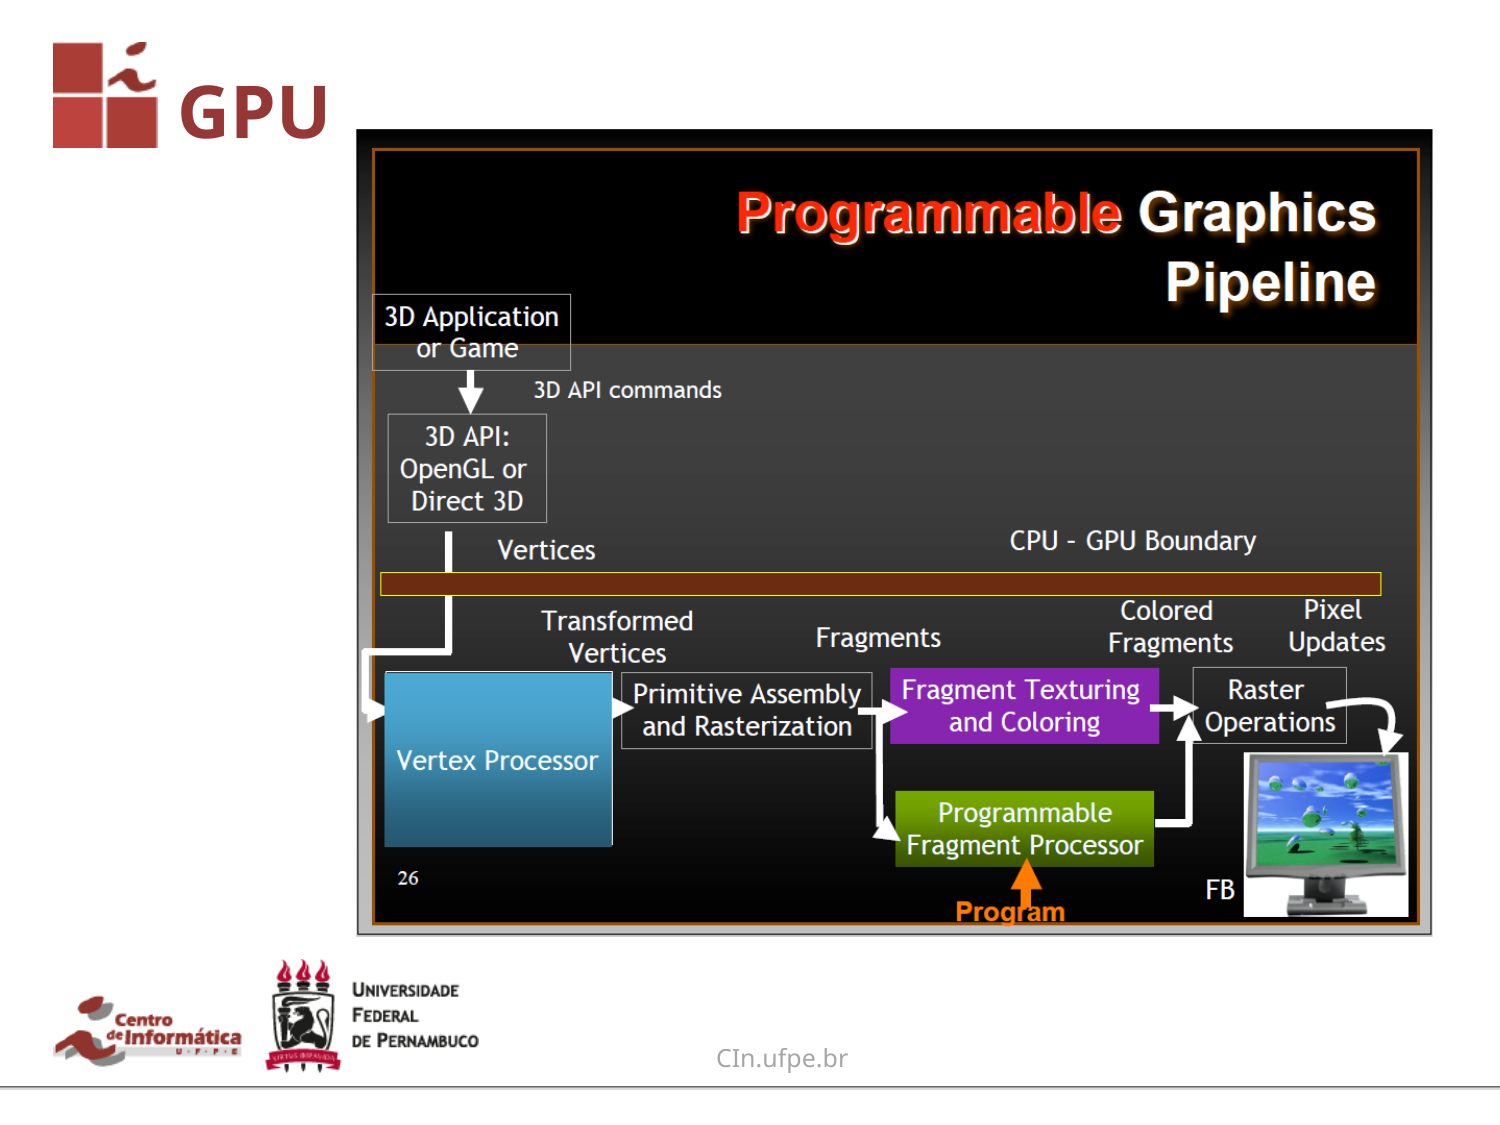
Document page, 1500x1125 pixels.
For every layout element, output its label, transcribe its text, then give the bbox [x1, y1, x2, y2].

text_box CIn.ufpe.br [701, 1035, 864, 1080]
picture [0, 1086, 1500, 1091]
picture [52, 42, 159, 148]
picture [52, 959, 479, 1074]
text_box GPU [162, 22, 1478, 197]
picture [348, 125, 1444, 943]
